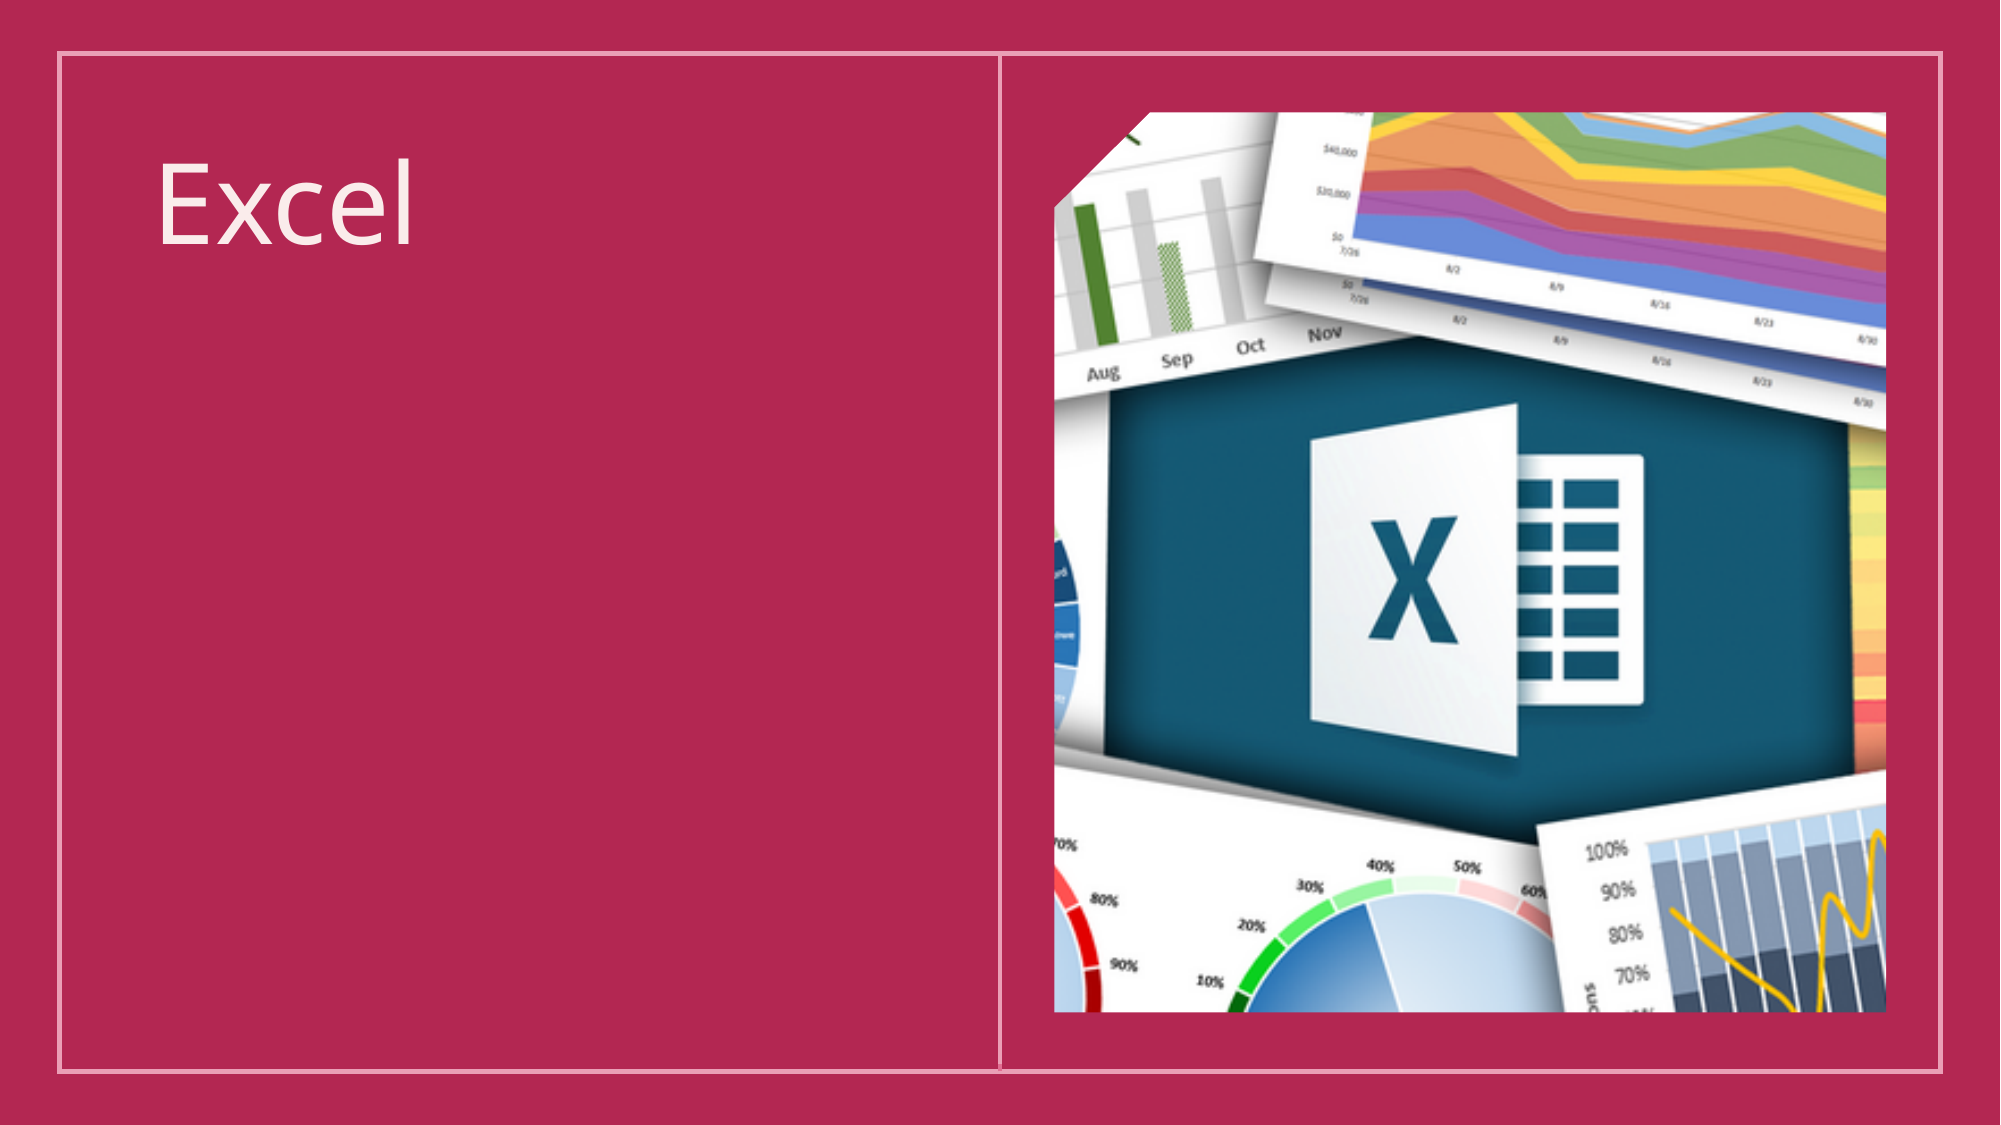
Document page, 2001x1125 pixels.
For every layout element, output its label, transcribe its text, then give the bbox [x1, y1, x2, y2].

title Excel [137, 139, 933, 985]
picture [1054, 112, 1887, 1013]
